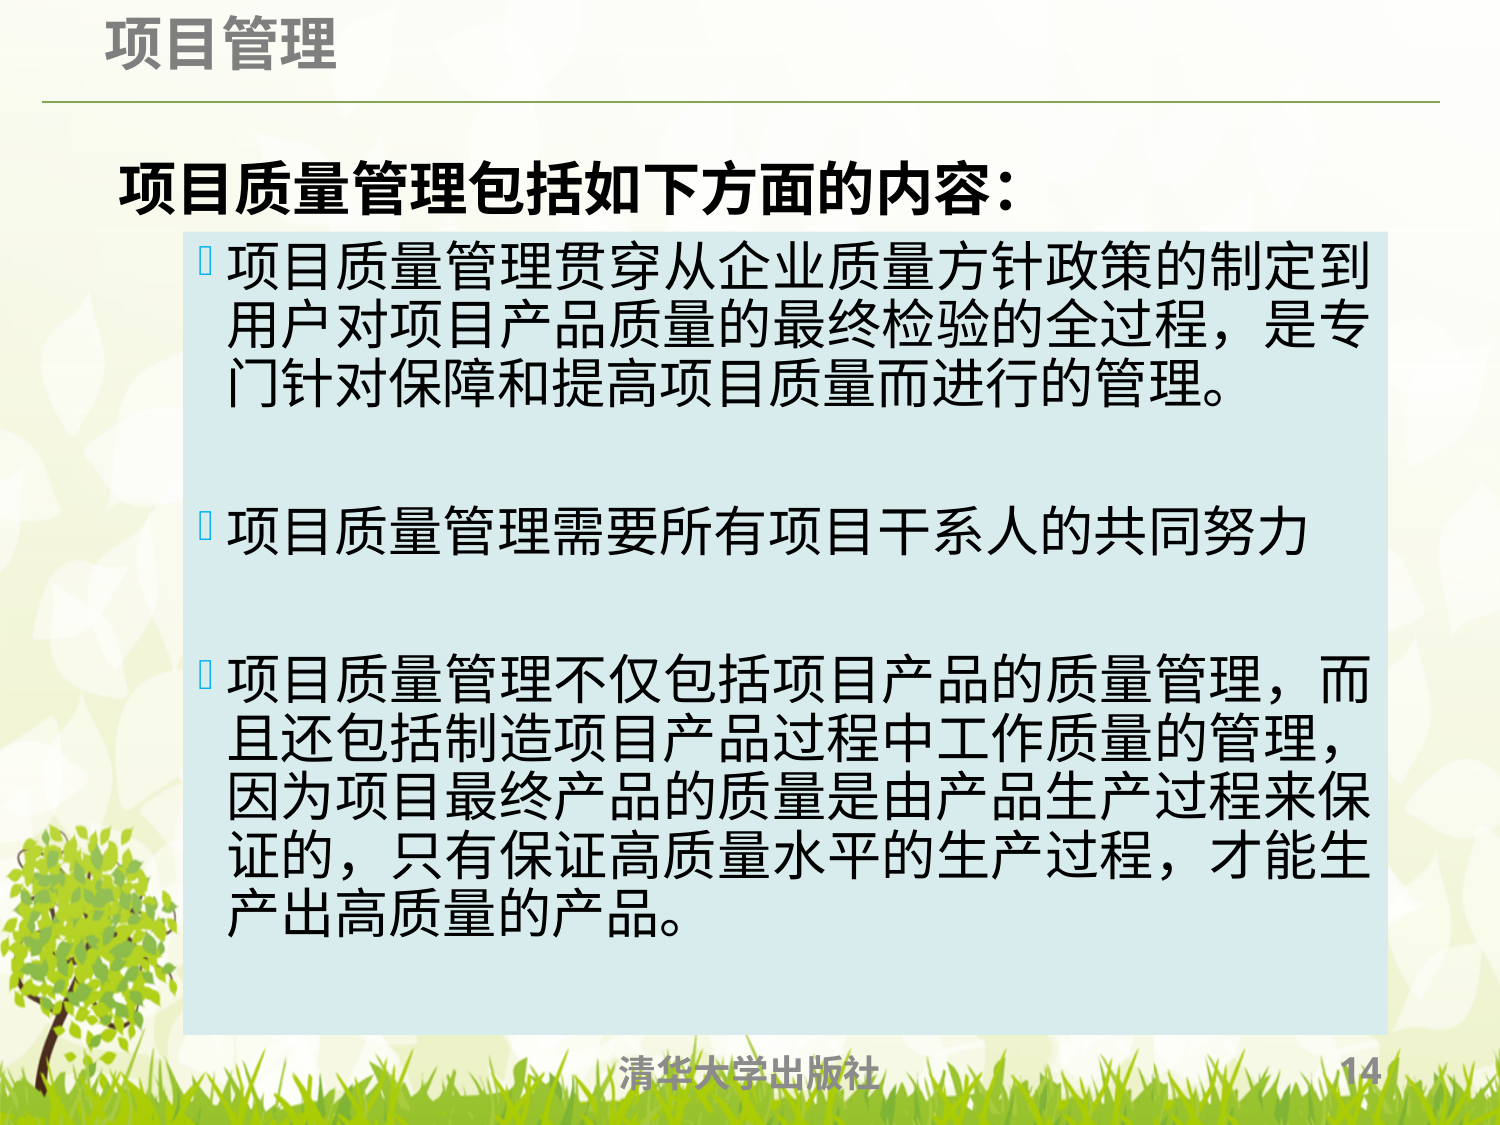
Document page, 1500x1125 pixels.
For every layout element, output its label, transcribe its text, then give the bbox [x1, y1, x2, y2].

list 项目质量管理贯穿从企业质量方针政策的制定到用户对项目产品质量的最终检验的全过程，是专门针对保障和提高项目质量而进行的管理。 项目质量管理需要所有项目干系人的共同努力 项目质量管理不仅包括项目产品的质量管理，而且还包括制造项目产品过程中工作质量的管理，因为项目最终产品的质量是由产品生产过程来保证的，只有保证高质量水平的生产过程，才能生产出高质量的产品。 [183, 231, 1388, 1035]
footer 清华大学出版社 [496, 1042, 1004, 1103]
title 项目质量管理包括如下方面的内容： [103, 121, 1397, 262]
picture [0, 0, 1500, 1125]
slide_number 14 [1059, 1042, 1397, 1103]
